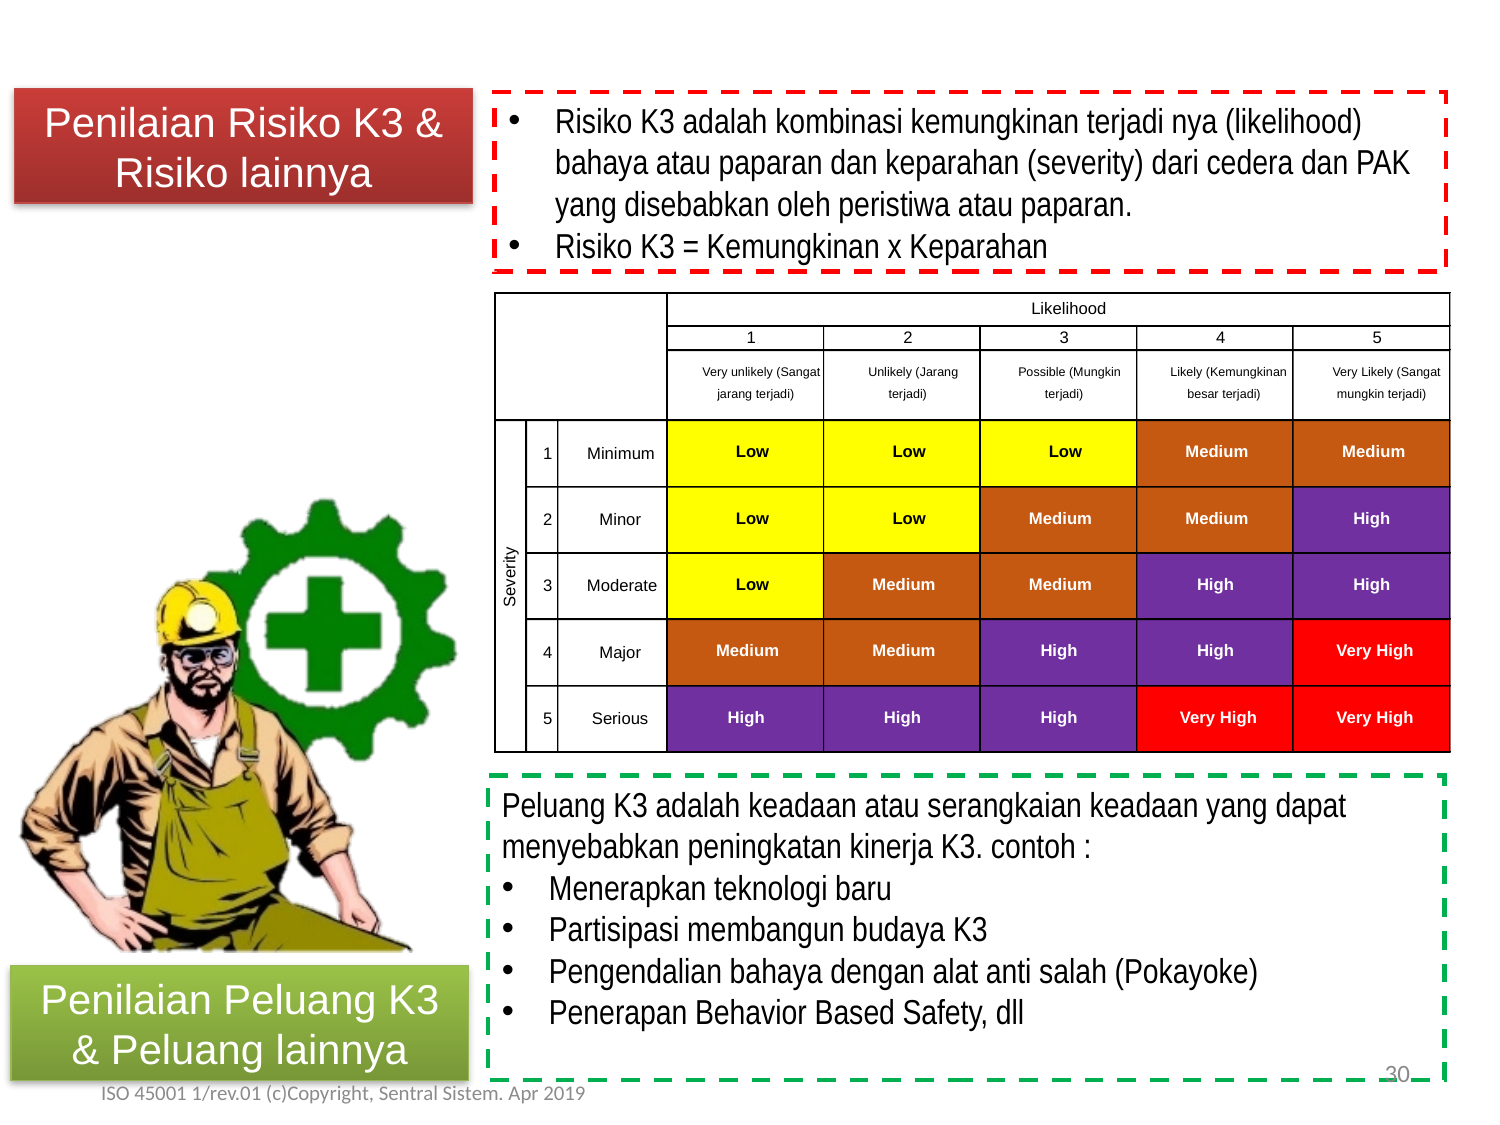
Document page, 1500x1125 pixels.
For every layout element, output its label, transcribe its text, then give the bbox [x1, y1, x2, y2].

text_box Penilaian Risiko K3 & Risiko lainnya [14, 88, 473, 204]
text_box Penilaian Peluang K3 & Peluang lainnya [10, 965, 469, 1062]
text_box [494, 292, 1473, 754]
picture [14, 469, 493, 953]
text_box Risiko K3 adalah kombinasi kemungkinan terjadi nya (likelihood) bahaya atau paparan dan keparahan (severity) dari cedera dan PAK yang disebabkan oleh peristiwa atau paparan. Risiko K3 = Kemungkinan x Keparahan [494, 92, 1446, 272]
text_box Peluang K3 adalah keadaan atau serangkaian keadaan yang dapat menyebabkan peningkatan kinerja K3. contoh : Menerapkan teknologi baru Partisipasi membangun budaya K3 Pengendalian bahaya dengan alat anti salah (Pokayoke) Penerapan Behavior Based Safety, dll [488, 775, 1445, 1080]
slide_number 30 [1074, 1042, 1425, 1103]
footer ISO 45001 1/rev.01 (c)Copyright, Sentral Sistem. Apr 2019 [0, 1062, 716, 1123]
